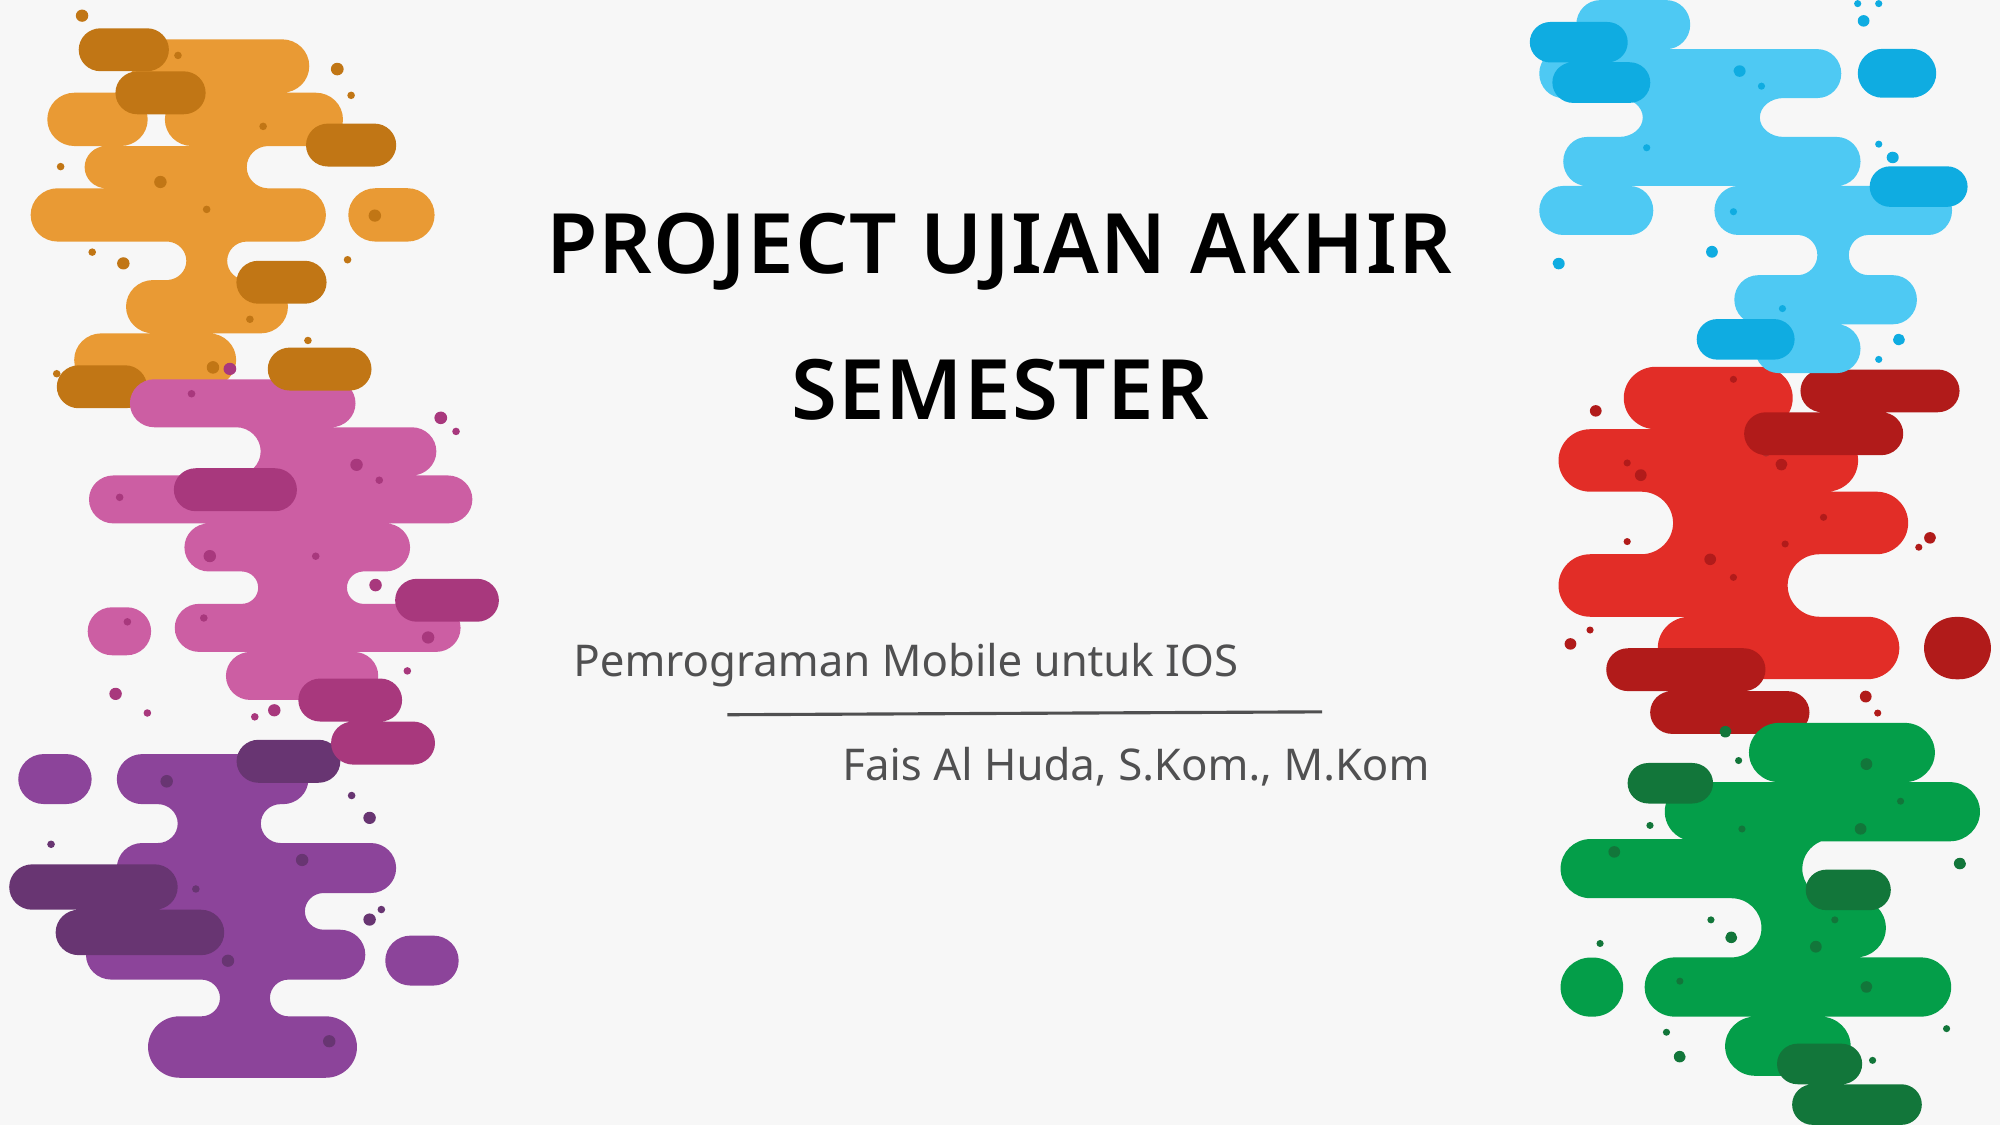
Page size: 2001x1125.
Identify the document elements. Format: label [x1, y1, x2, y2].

text_box [727, 711, 1323, 715]
text_box [9, 0, 1992, 1125]
